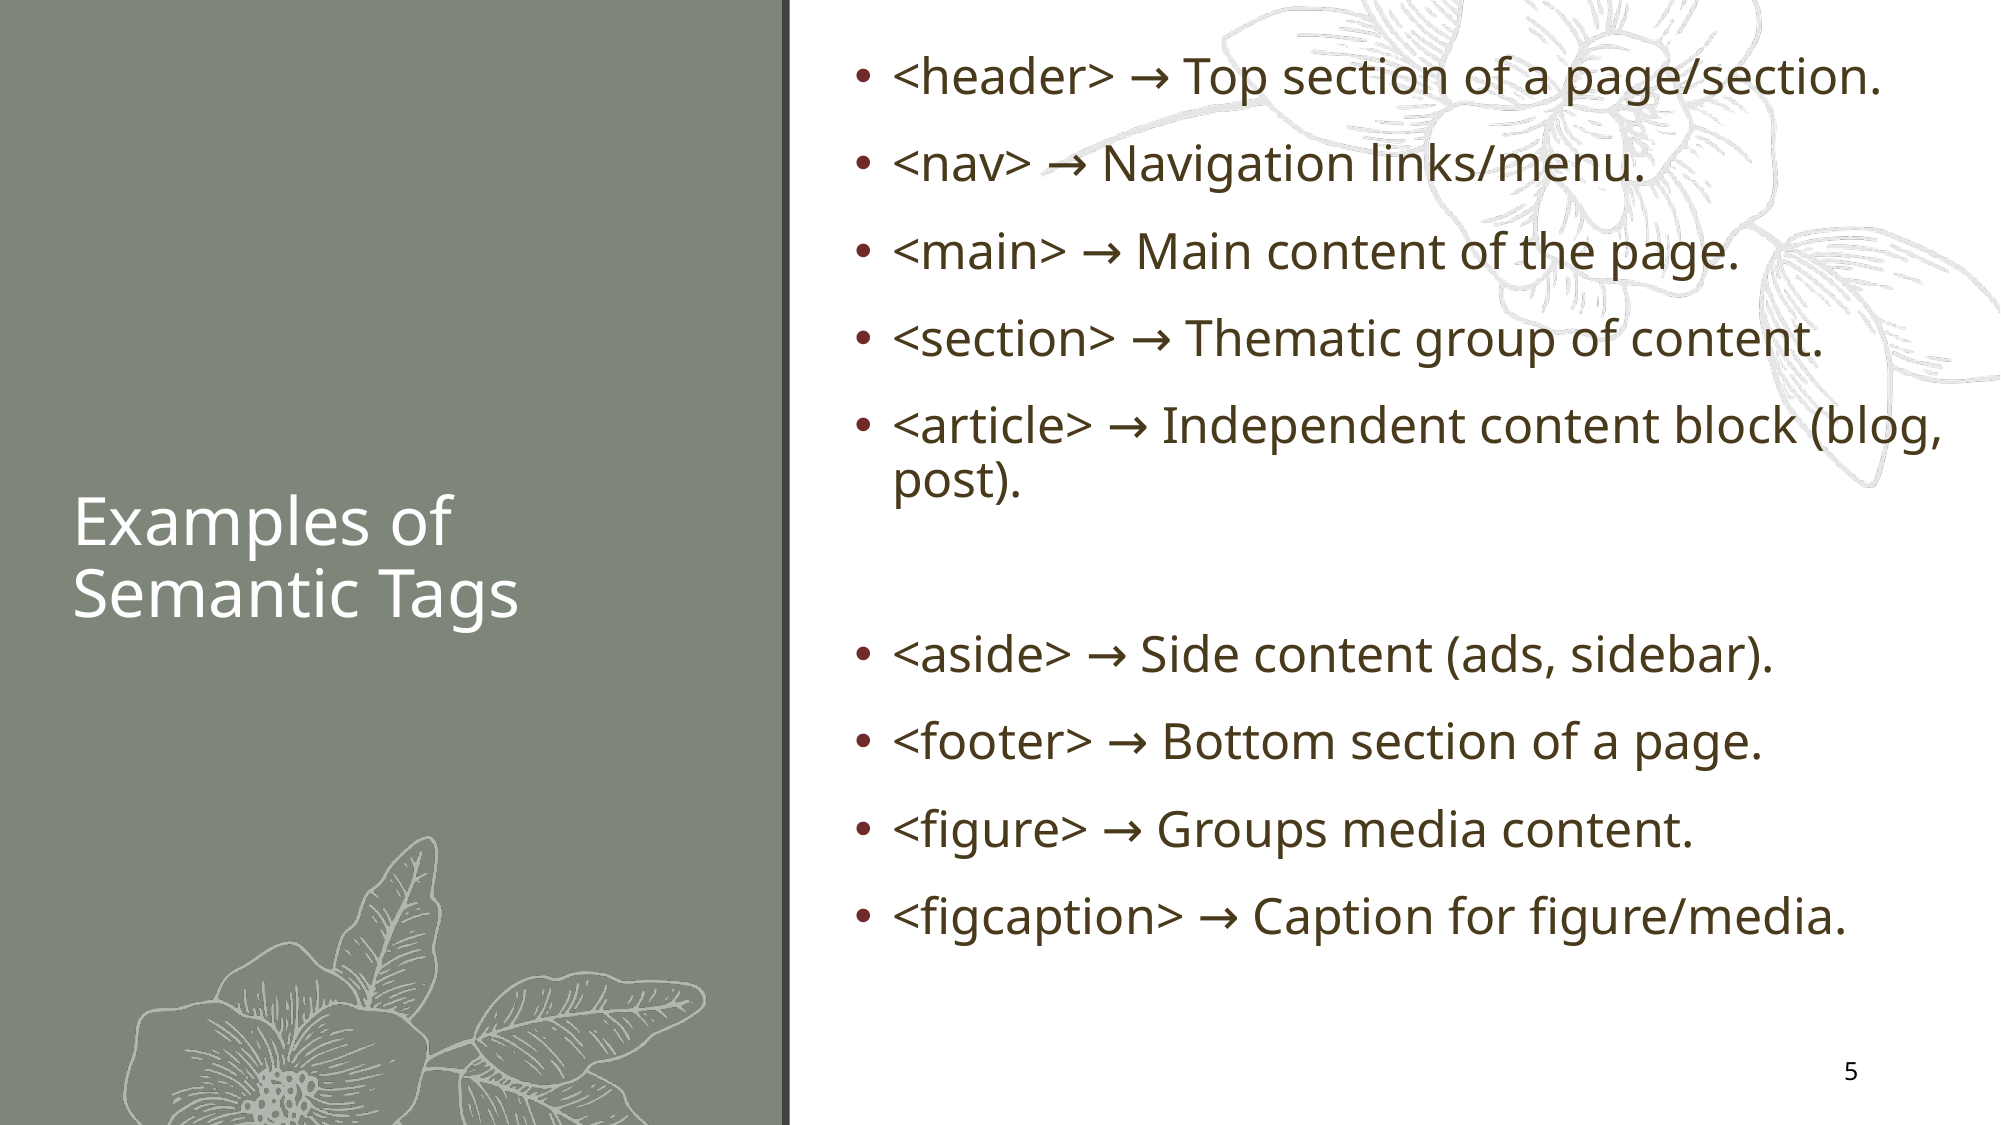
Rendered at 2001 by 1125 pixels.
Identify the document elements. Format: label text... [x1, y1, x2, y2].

list <header> → Top section of a page/section. <nav> → Navigation links/menu. <main> → Main content of the page. <section> → Thematic group of content. <article> → Independent content block (blog, post). <aside> → Side content (ads, sidebar). <footer> → Bottom section of a page. <figure> → Groups media content. <figcaption> → Caption for figure/media. [839, 43, 1980, 1103]
slide_number 5 [1744, 1042, 1874, 1103]
picture [98, 890, 731, 1125]
picture [1001, 0, 2001, 528]
title Examples of Semantic Tags [57, 231, 767, 890]
